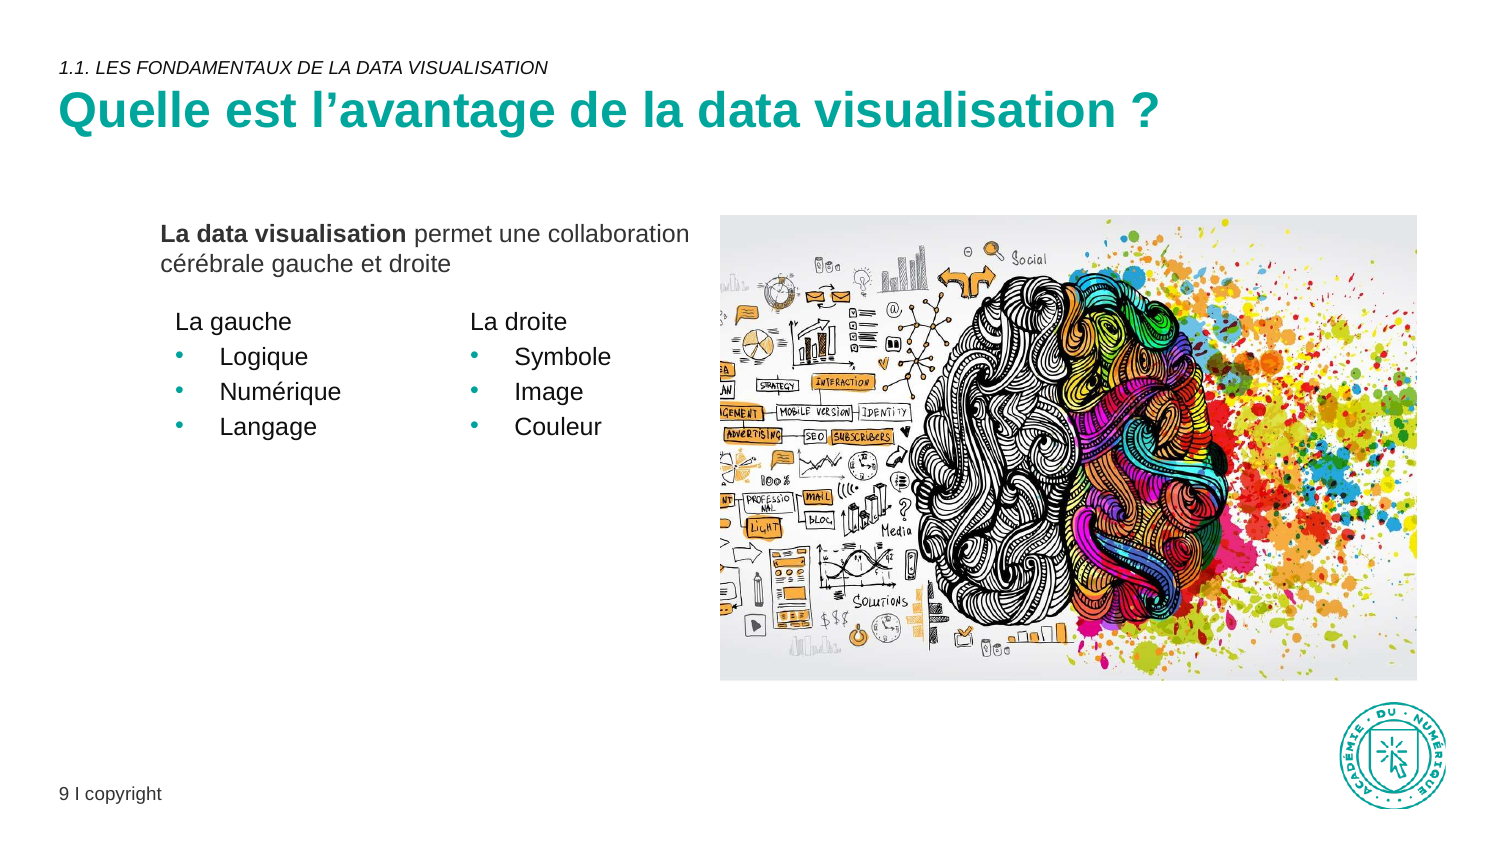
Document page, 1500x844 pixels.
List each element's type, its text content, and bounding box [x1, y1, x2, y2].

text_box 1.1. LES FONDAMENTAUX DE LA DATA VISUALISATION [58, 55, 783, 77]
text_box La gauche Logique Numérique Langage [160, 297, 455, 771]
text_box Quelle est l’avantage de la data visualisation ? [58, 77, 1446, 155]
picture [720, 214, 1417, 682]
text_box La droite Symbole Image Couleur [455, 297, 783, 771]
text_box La data visualisation permet une collaboration cérébrale gauche et droite [160, 217, 716, 297]
